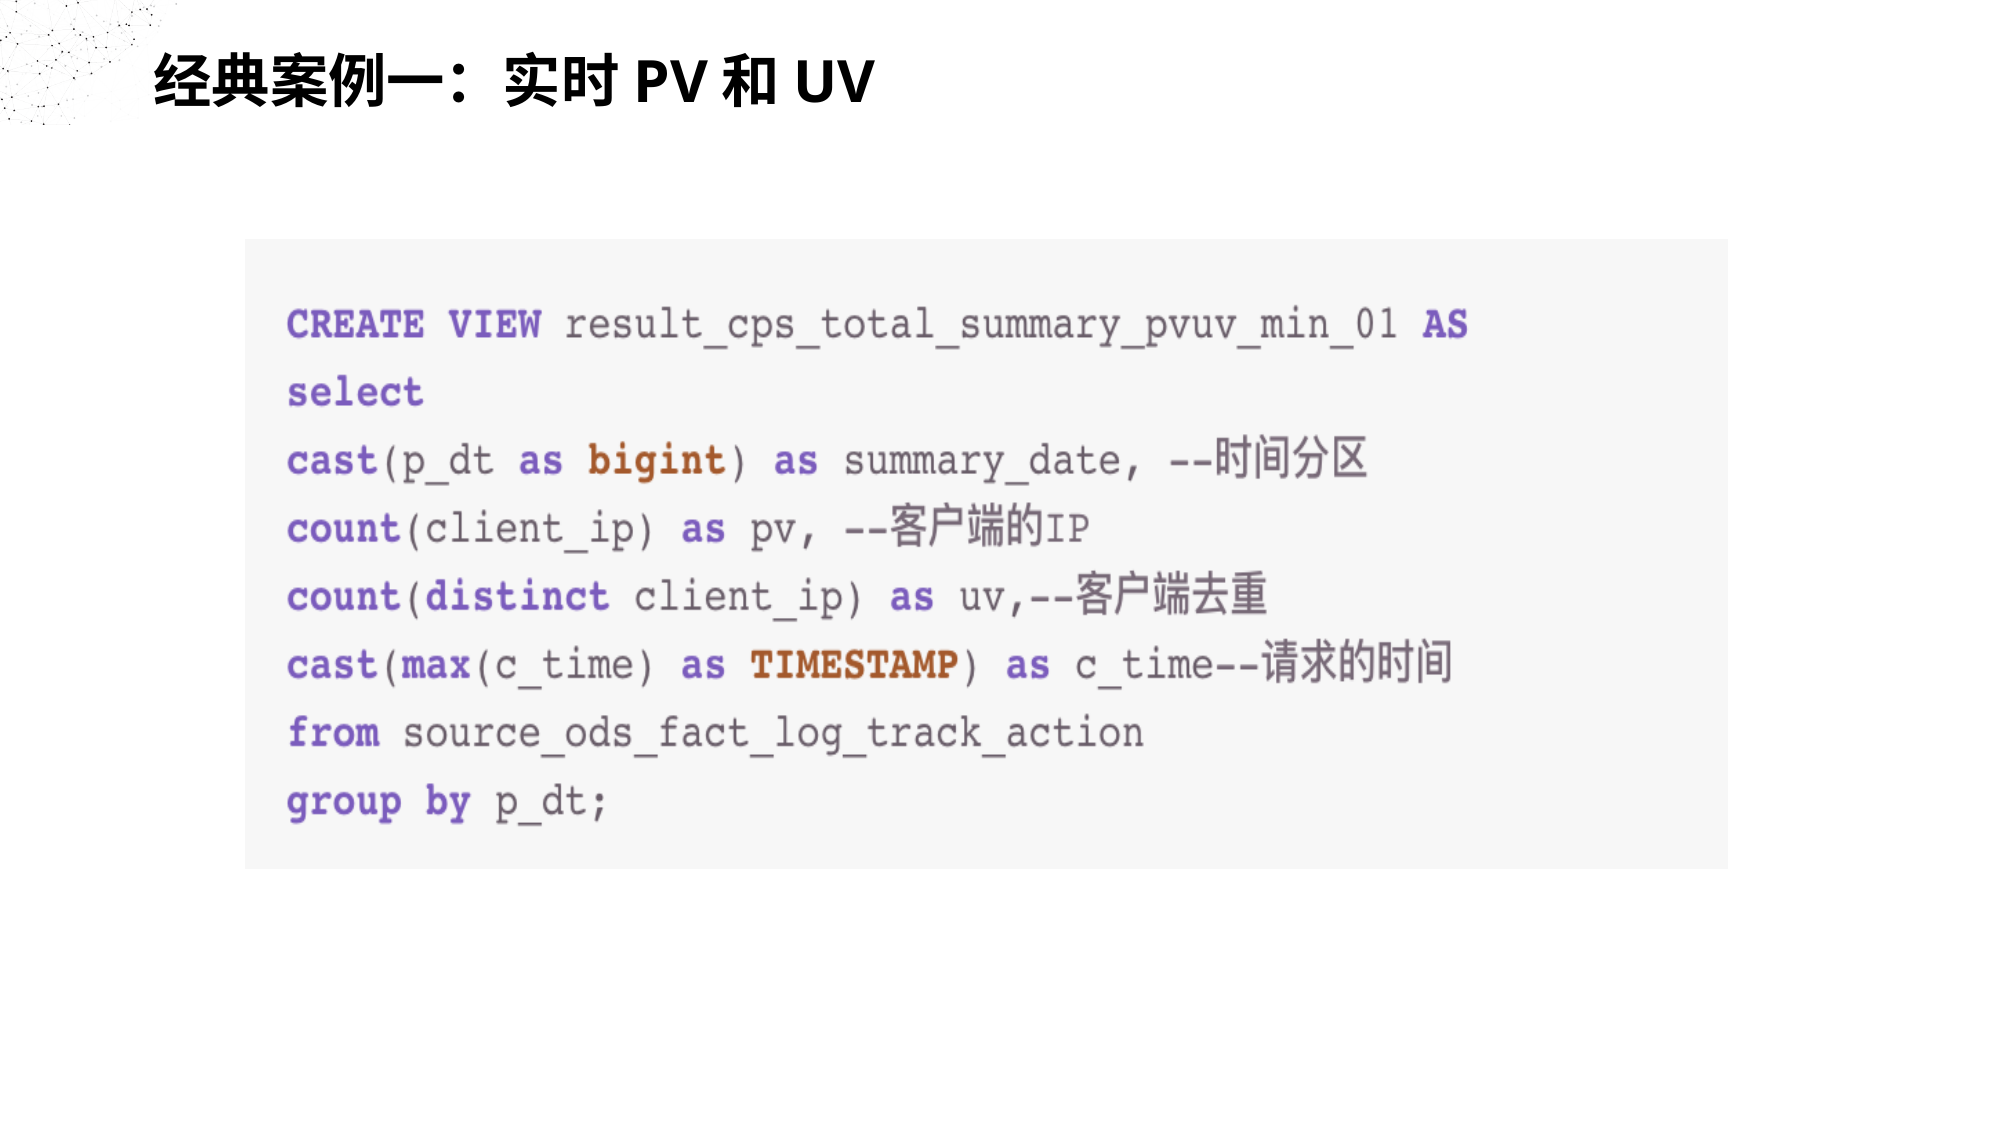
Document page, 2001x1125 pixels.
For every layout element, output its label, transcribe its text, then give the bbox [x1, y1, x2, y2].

text_box 经典案例一：实时PV和UV [186, 15, 987, 122]
picture [245, 239, 1728, 869]
picture [0, 0, 186, 139]
